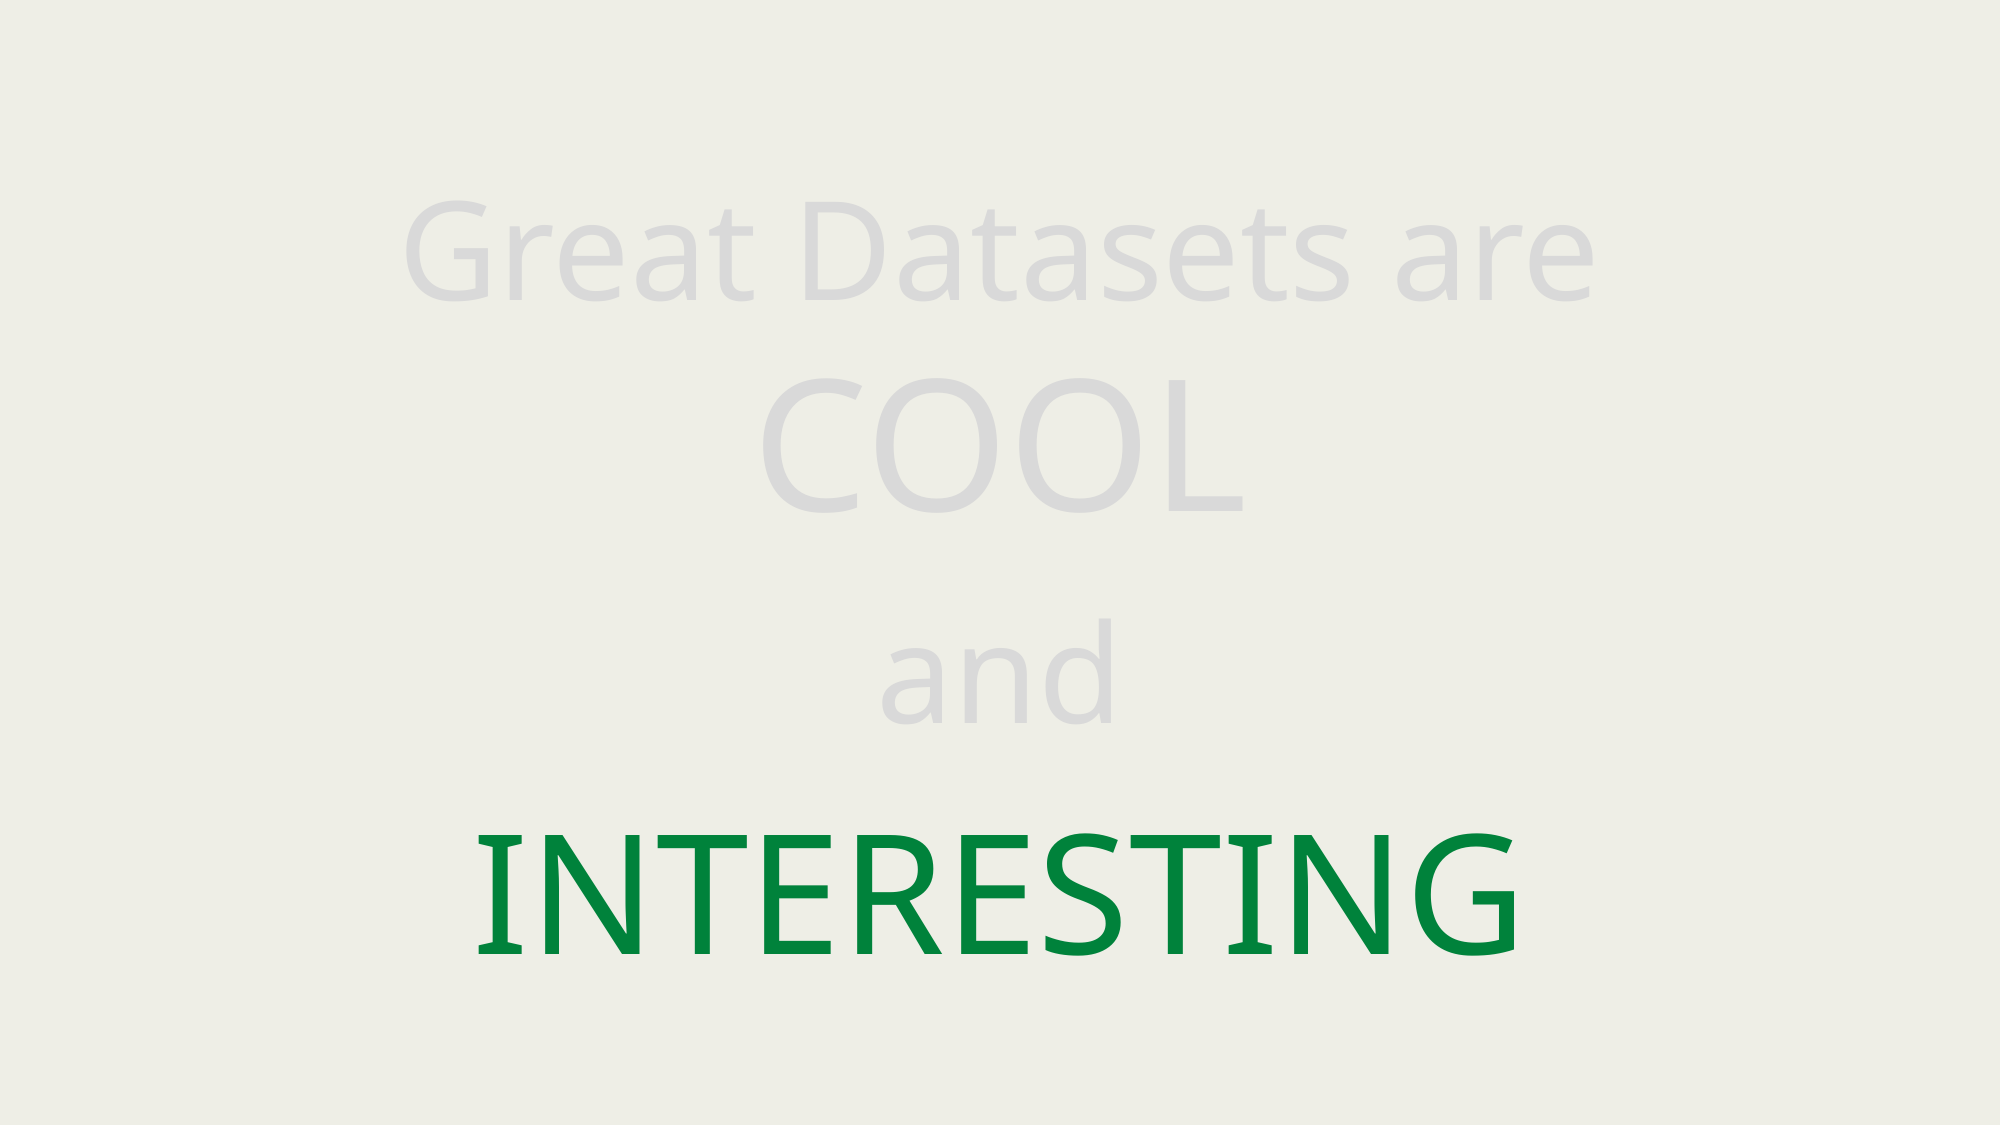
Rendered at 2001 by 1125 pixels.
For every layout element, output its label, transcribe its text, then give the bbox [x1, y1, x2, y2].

text_box Great Datasets are COOL and INTERESTING [261, 156, 1739, 996]
